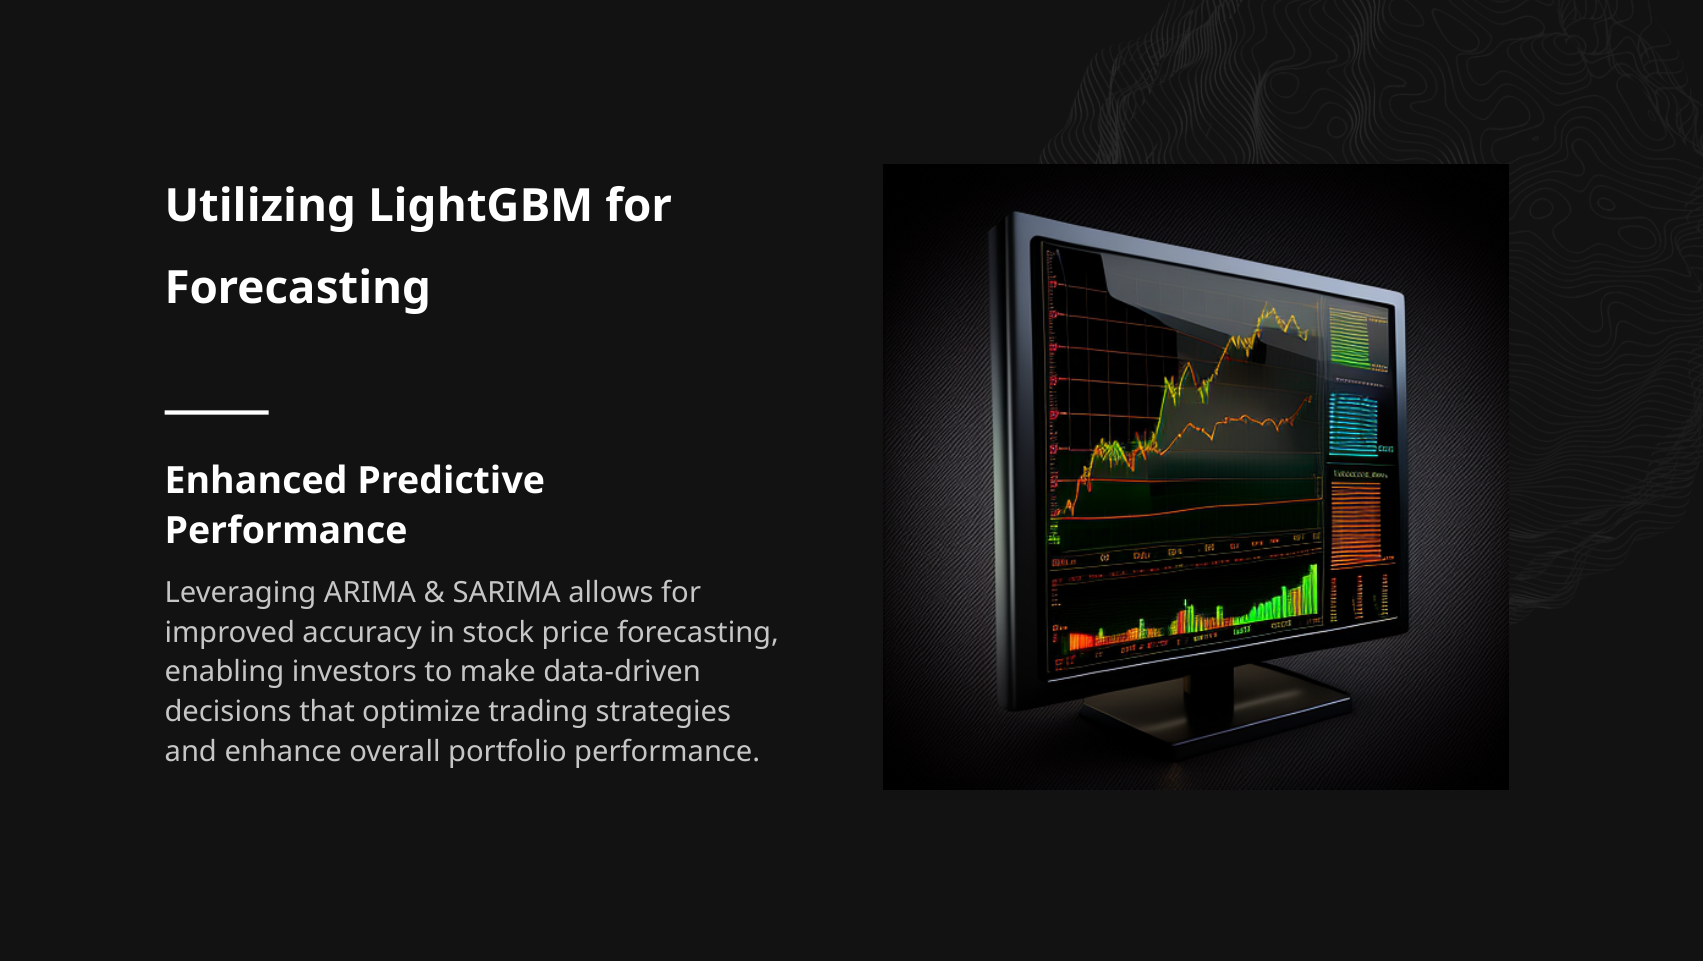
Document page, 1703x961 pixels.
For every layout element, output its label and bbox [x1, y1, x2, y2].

text_box [164, 455, 790, 547]
text_box [164, 564, 790, 772]
picture [0, 0, 1703, 961]
text_box [164, 160, 790, 301]
